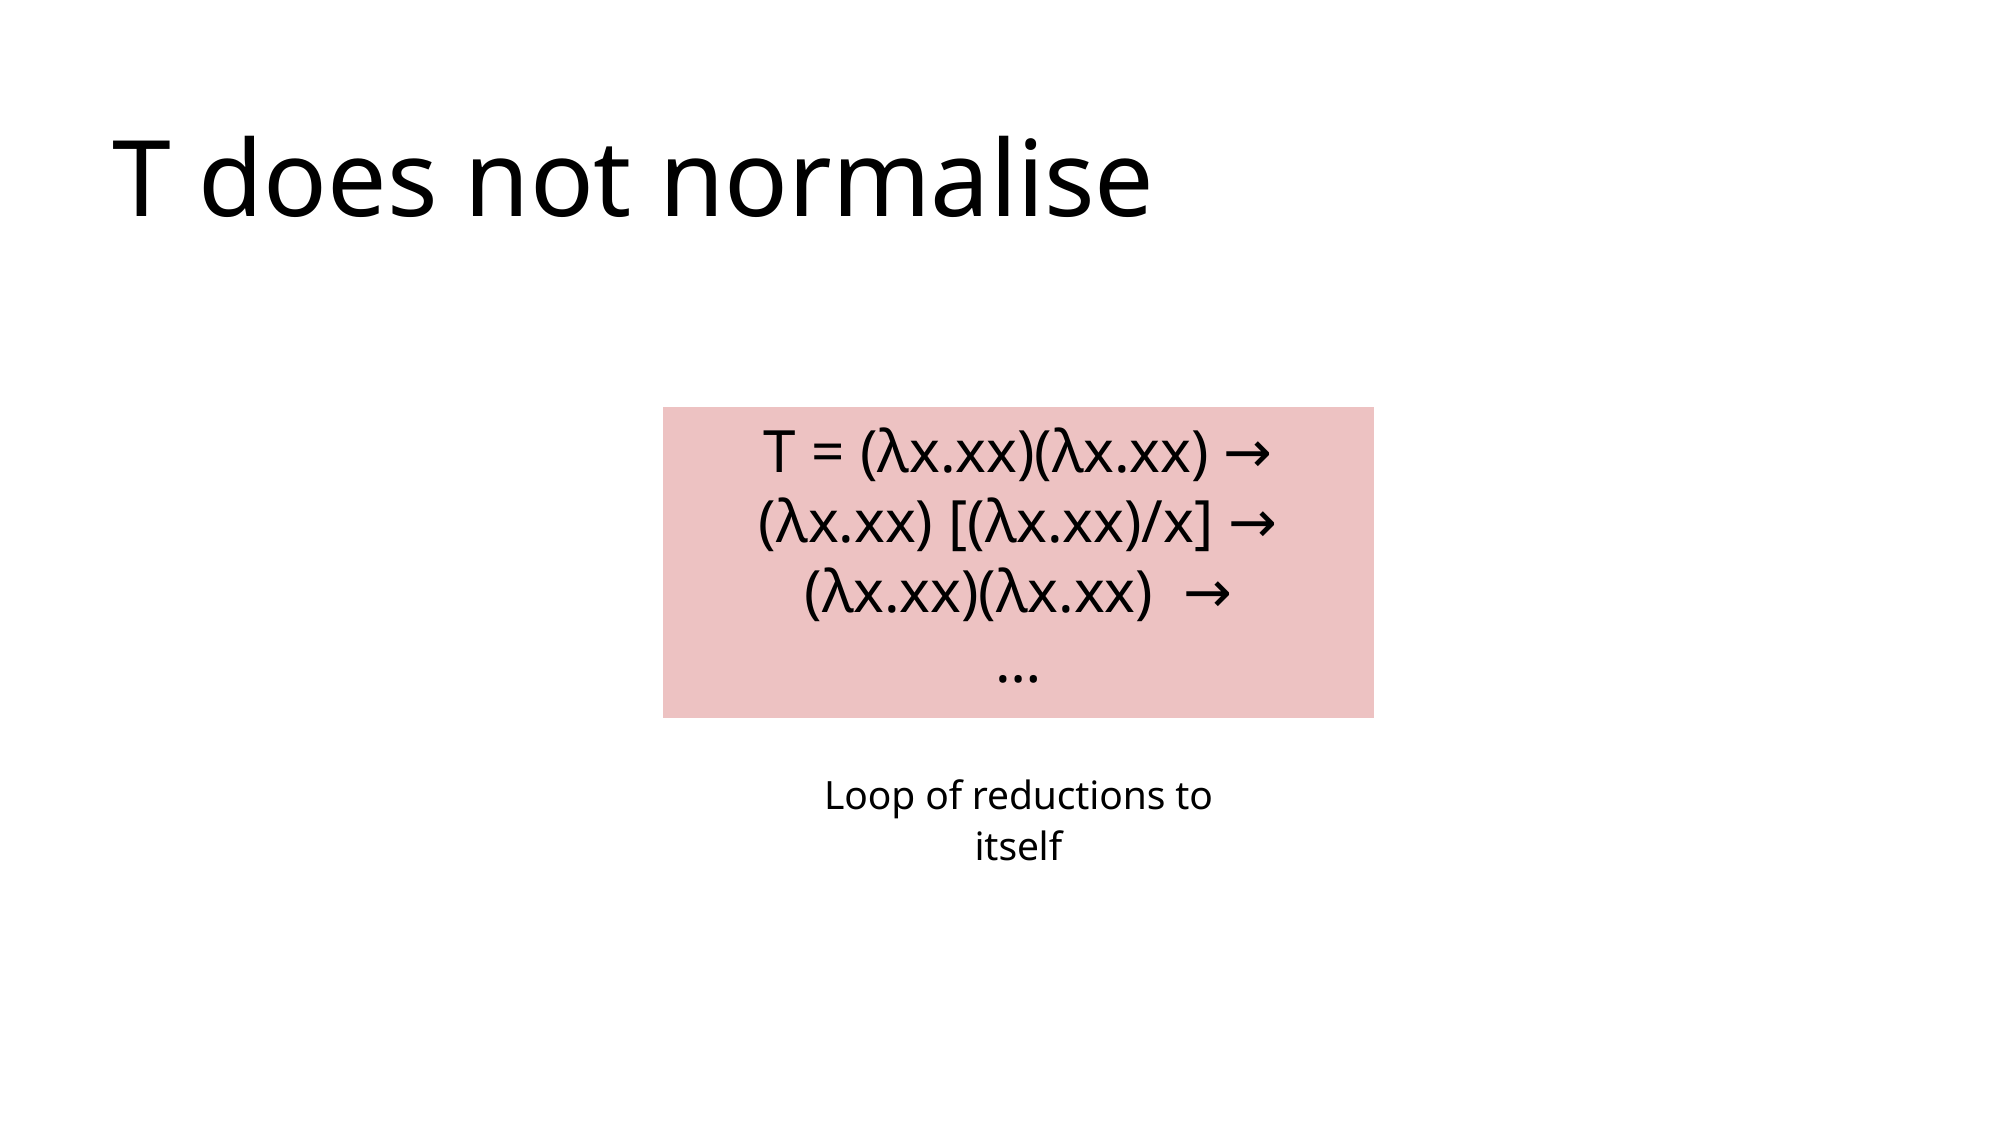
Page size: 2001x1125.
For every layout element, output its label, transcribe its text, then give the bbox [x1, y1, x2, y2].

text_box T does not normalise [112, 110, 1353, 238]
text_box Loop of reductions to itself [800, 766, 1237, 868]
text_box T = (λx.xx)(λx.xx) → (λx.xx) [(λx.xx)/x] → (λx.xx)(λx.xx) → … [662, 406, 1375, 719]
